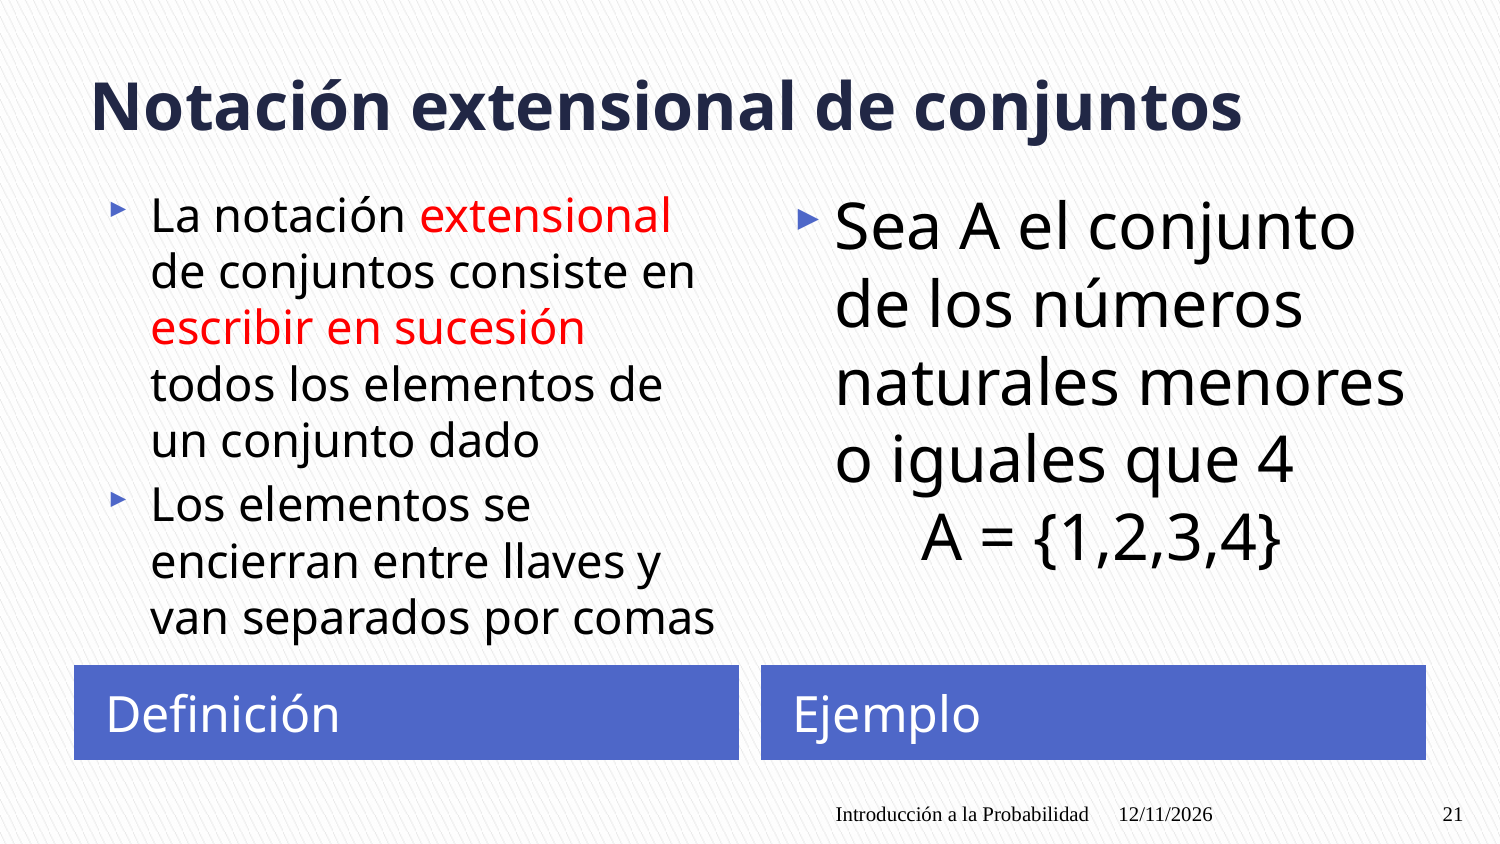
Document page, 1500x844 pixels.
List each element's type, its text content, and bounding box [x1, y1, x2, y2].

footer Introducción a la Probabilidad [718, 788, 1105, 834]
list Sea A el conjunto de los números naturales menores o iguales que 4 A = {1,2,3,4} [761, 177, 1425, 663]
list Ejemplo [761, 665, 1426, 760]
list Definición [74, 665, 739, 760]
list La notación extensional de conjuntos consiste en escribir en sucesión todos los elementos de un conjunto dado Los elementos se encierran entre llaves y van separados por comas [75, 177, 738, 663]
slide_number 21 [1418, 788, 1479, 834]
title Notación extensional de conjuntos [75, 33, 1425, 175]
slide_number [1105, 788, 1418, 834]
